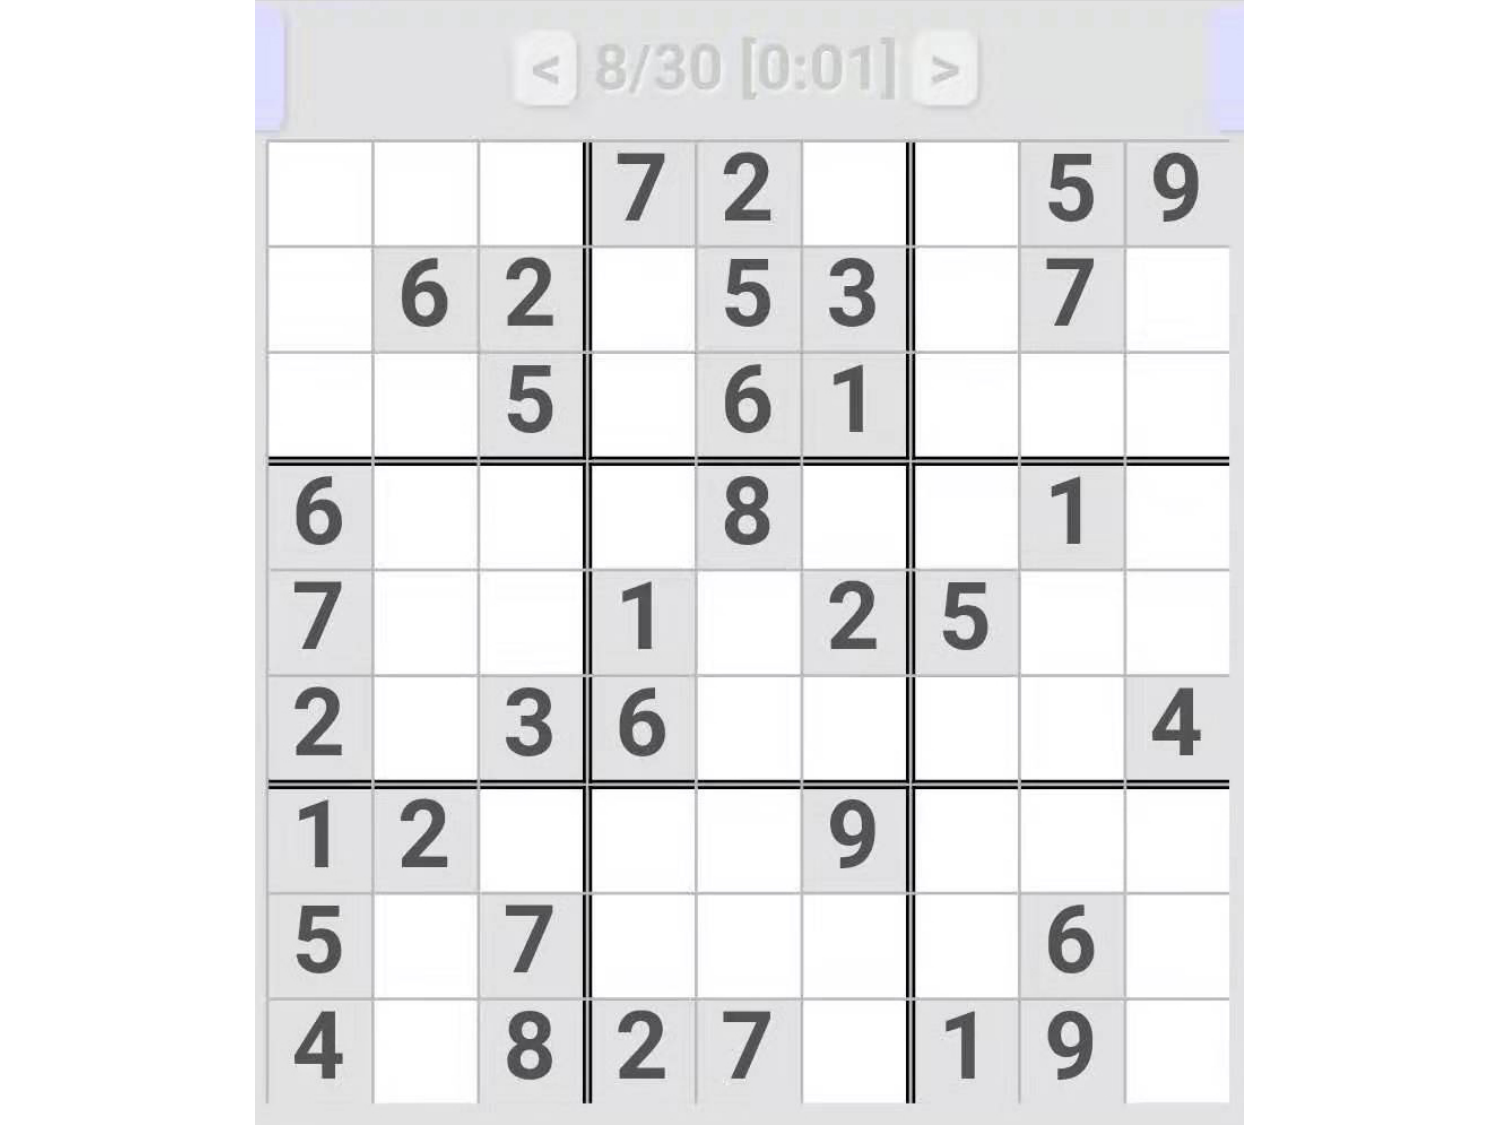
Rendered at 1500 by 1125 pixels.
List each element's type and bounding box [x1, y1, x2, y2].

picture [255, 0, 1245, 1125]
